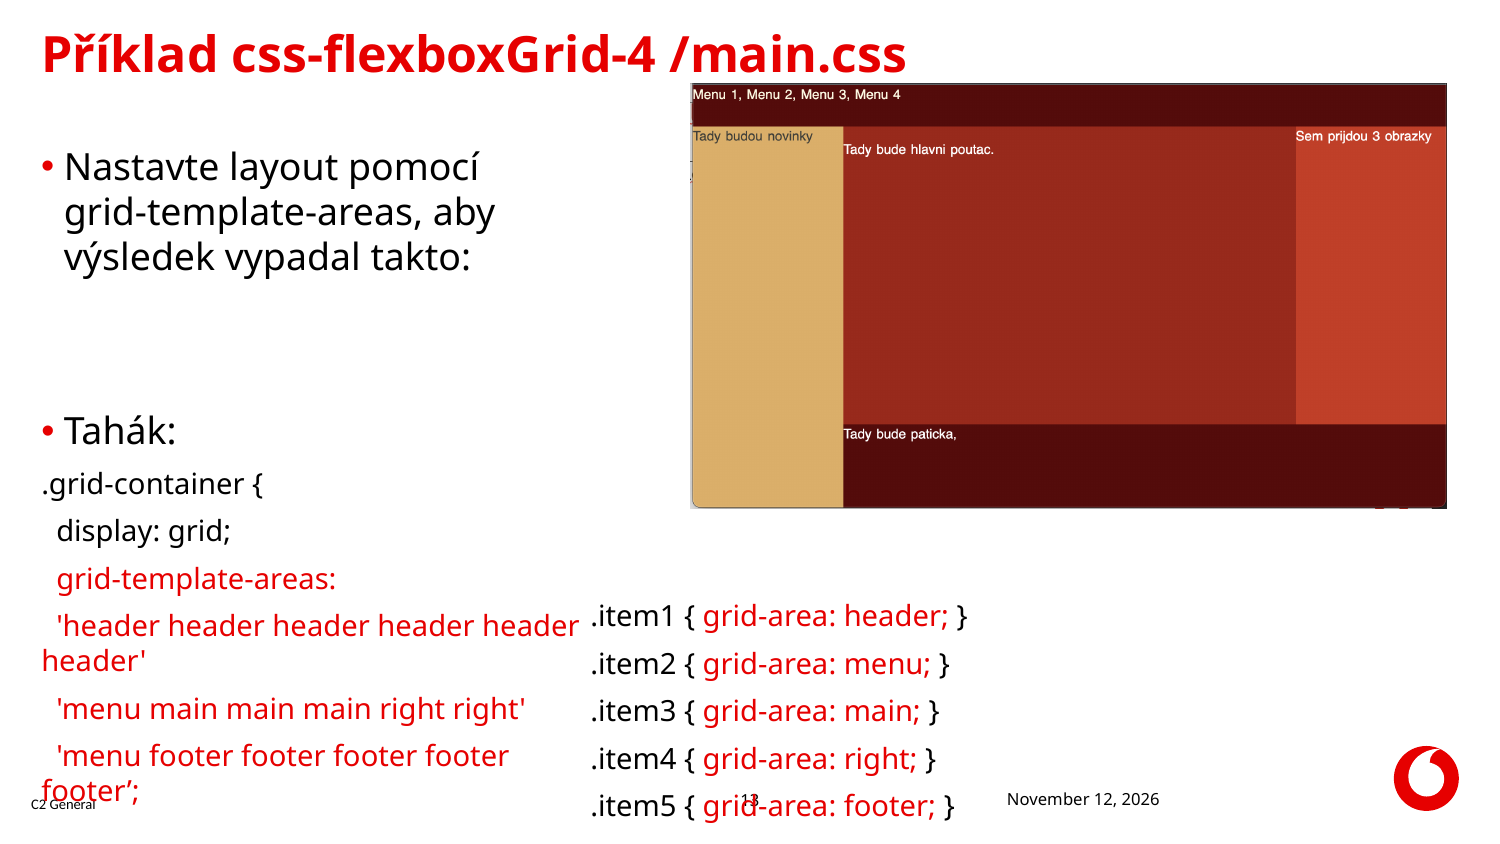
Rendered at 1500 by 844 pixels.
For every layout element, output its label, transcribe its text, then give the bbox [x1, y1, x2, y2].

picture [690, 83, 1447, 509]
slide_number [1006, 772, 1357, 813]
list Tahák: .grid-container { display: grid; grid-template-areas: 'header header header header header header' 'menu main main main right right' 'menu footer footer footer footer footer’; .item1 { grid-area: header; } .item2 { grid-area: menu; } .item3 { grid-area: main; } .item4 { grid-area: right; } .item5 { grid-area: footer; } [41, 407, 1140, 773]
title Příklad css-flexboxGrid-4 /main.css [41, 33, 749, 144]
text_box Nastavte layout pomocí grid-template-areas, aby výsledek vypadal takto: [41, 143, 639, 271]
text_box [749, 32, 1190, 81]
slide_number 13 [716, 773, 784, 813]
